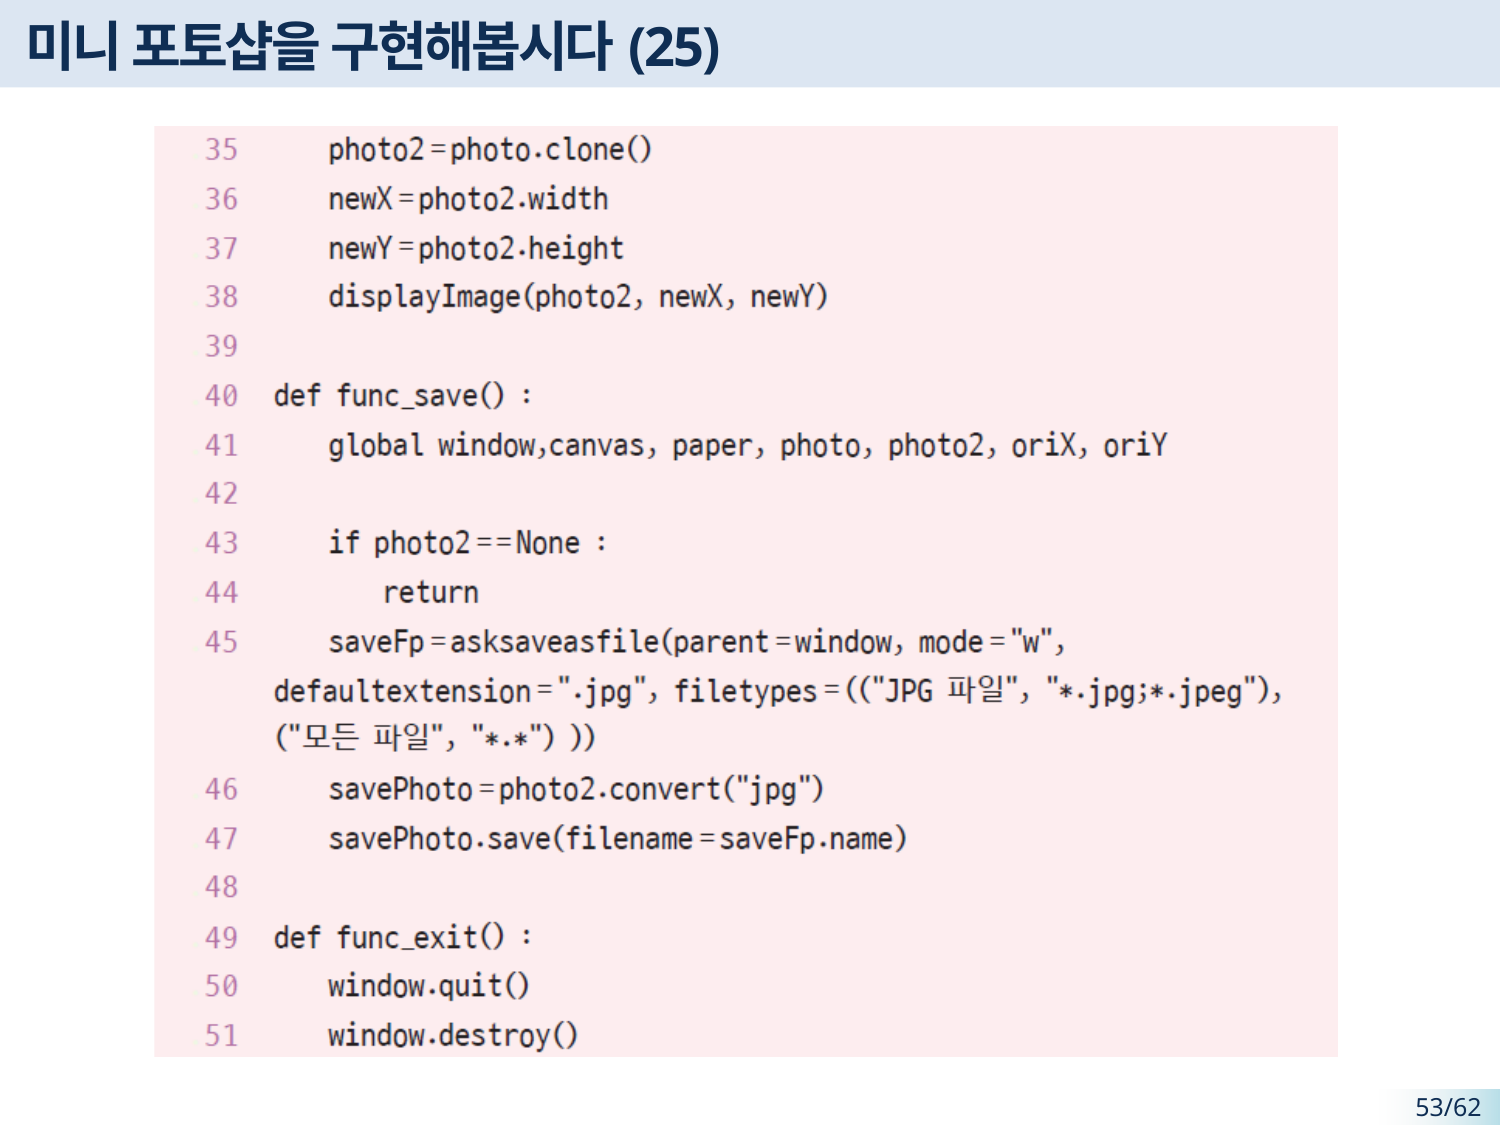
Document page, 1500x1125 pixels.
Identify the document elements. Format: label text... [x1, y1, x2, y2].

title 미니 포토샵을 구현해봅시다(25) [10, 5, 1288, 84]
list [153, 126, 1338, 1058]
